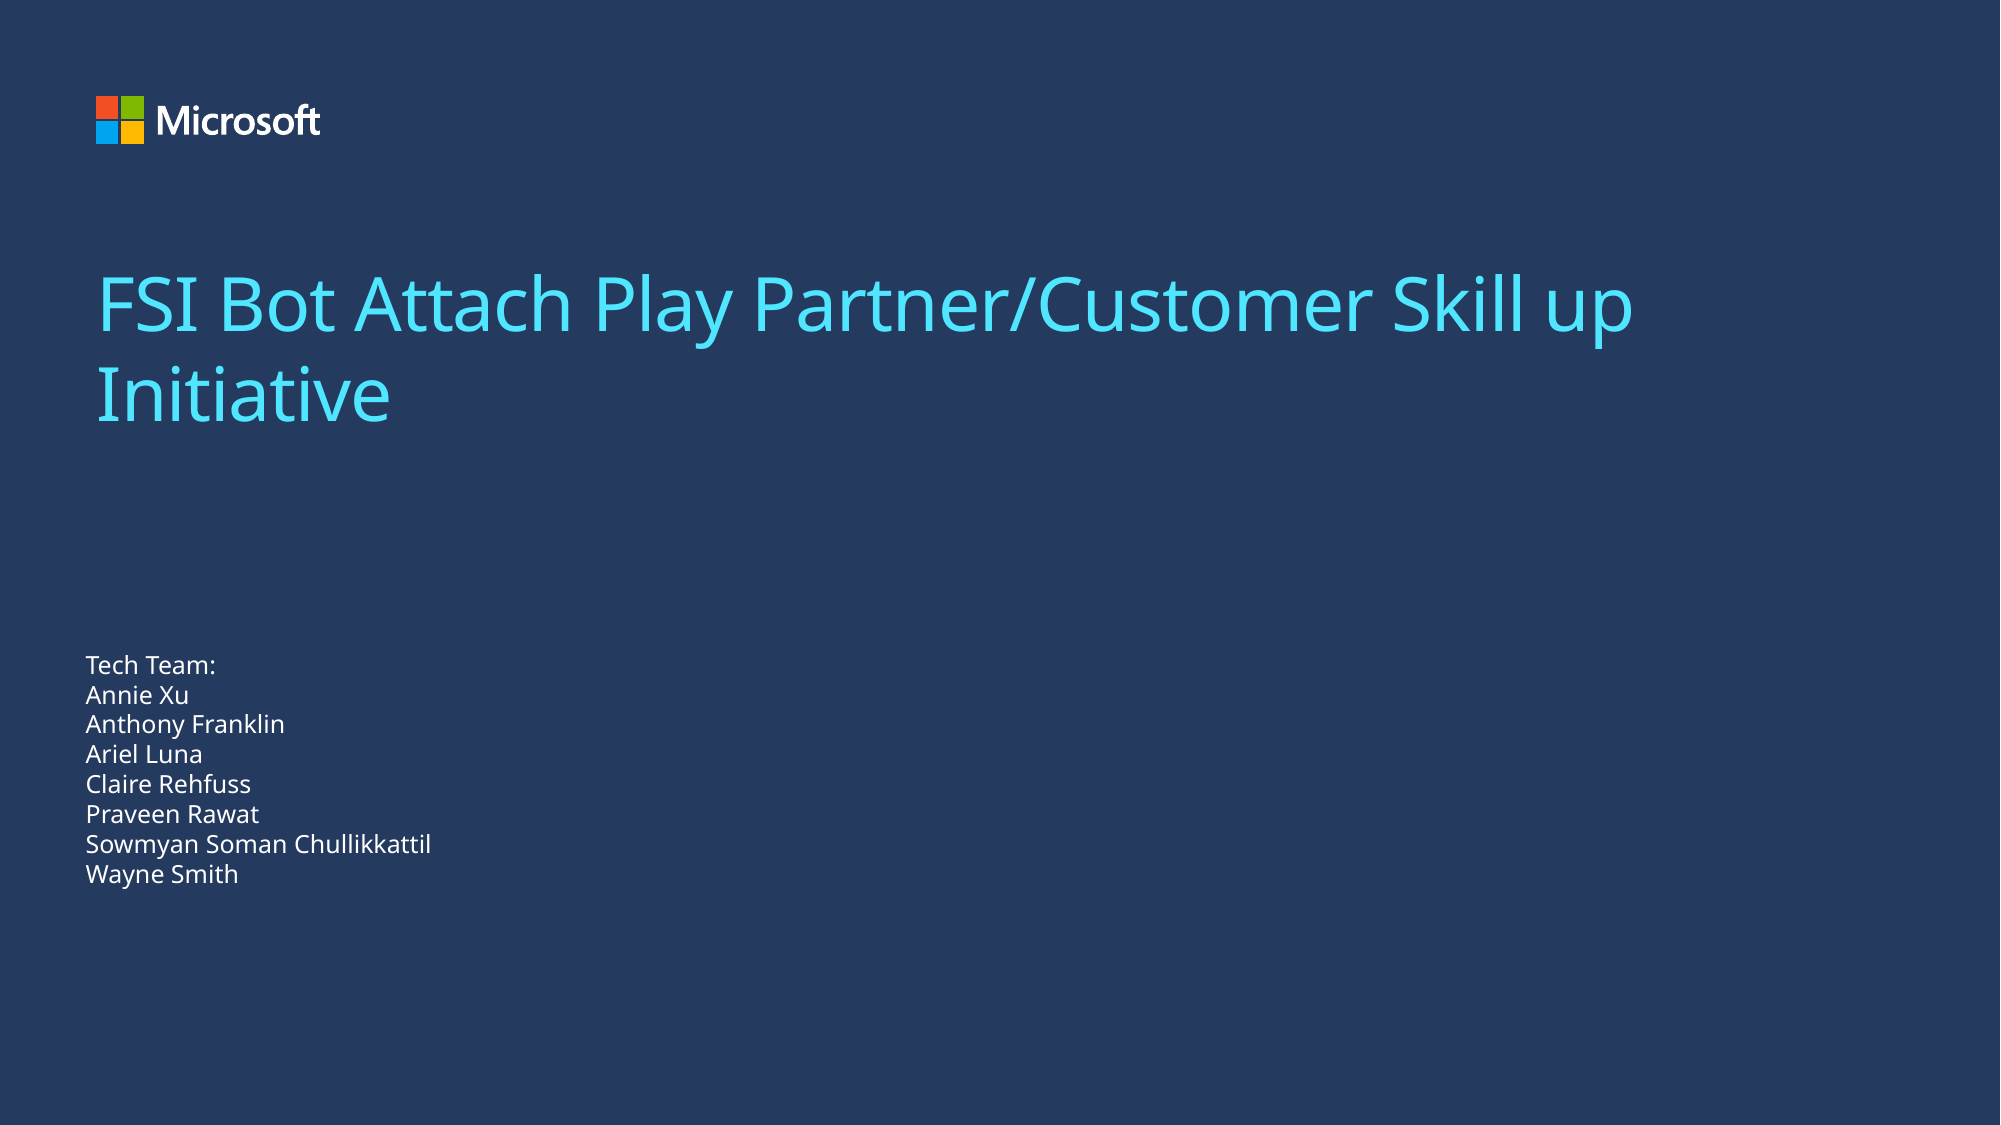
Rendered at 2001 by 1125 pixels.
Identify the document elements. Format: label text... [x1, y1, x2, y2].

list Tech Team: Annie Xu Anthony Franklin Ariel Luna Claire Rehfuss Praveen Rawat Sowmyan Soman Chullikkattil Wayne Smith [85, 649, 1586, 1125]
title FSI Bot Attach Play Partner/Customer Skill up Initiative [96, 345, 1944, 437]
